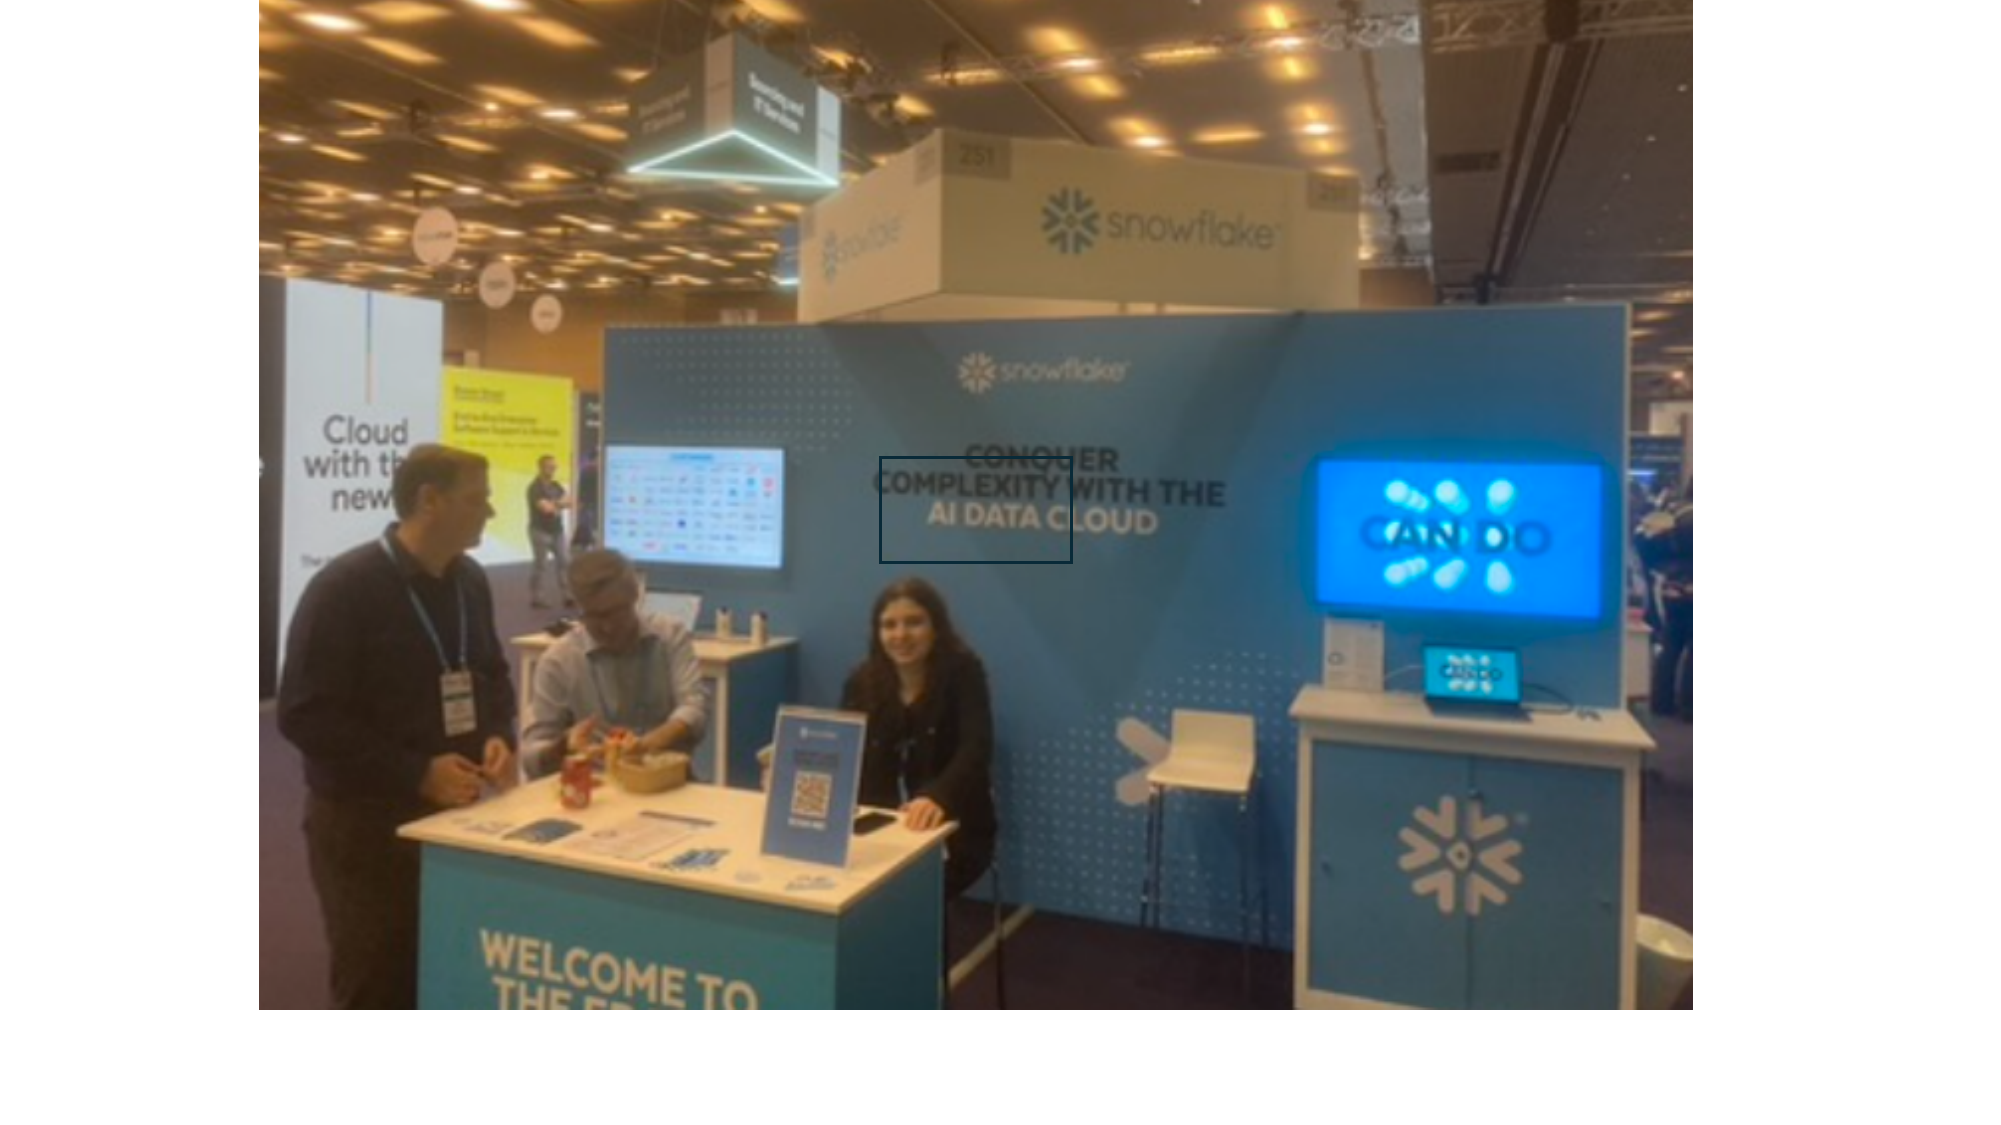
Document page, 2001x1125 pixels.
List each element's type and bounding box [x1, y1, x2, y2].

picture [259, 0, 1693, 1011]
